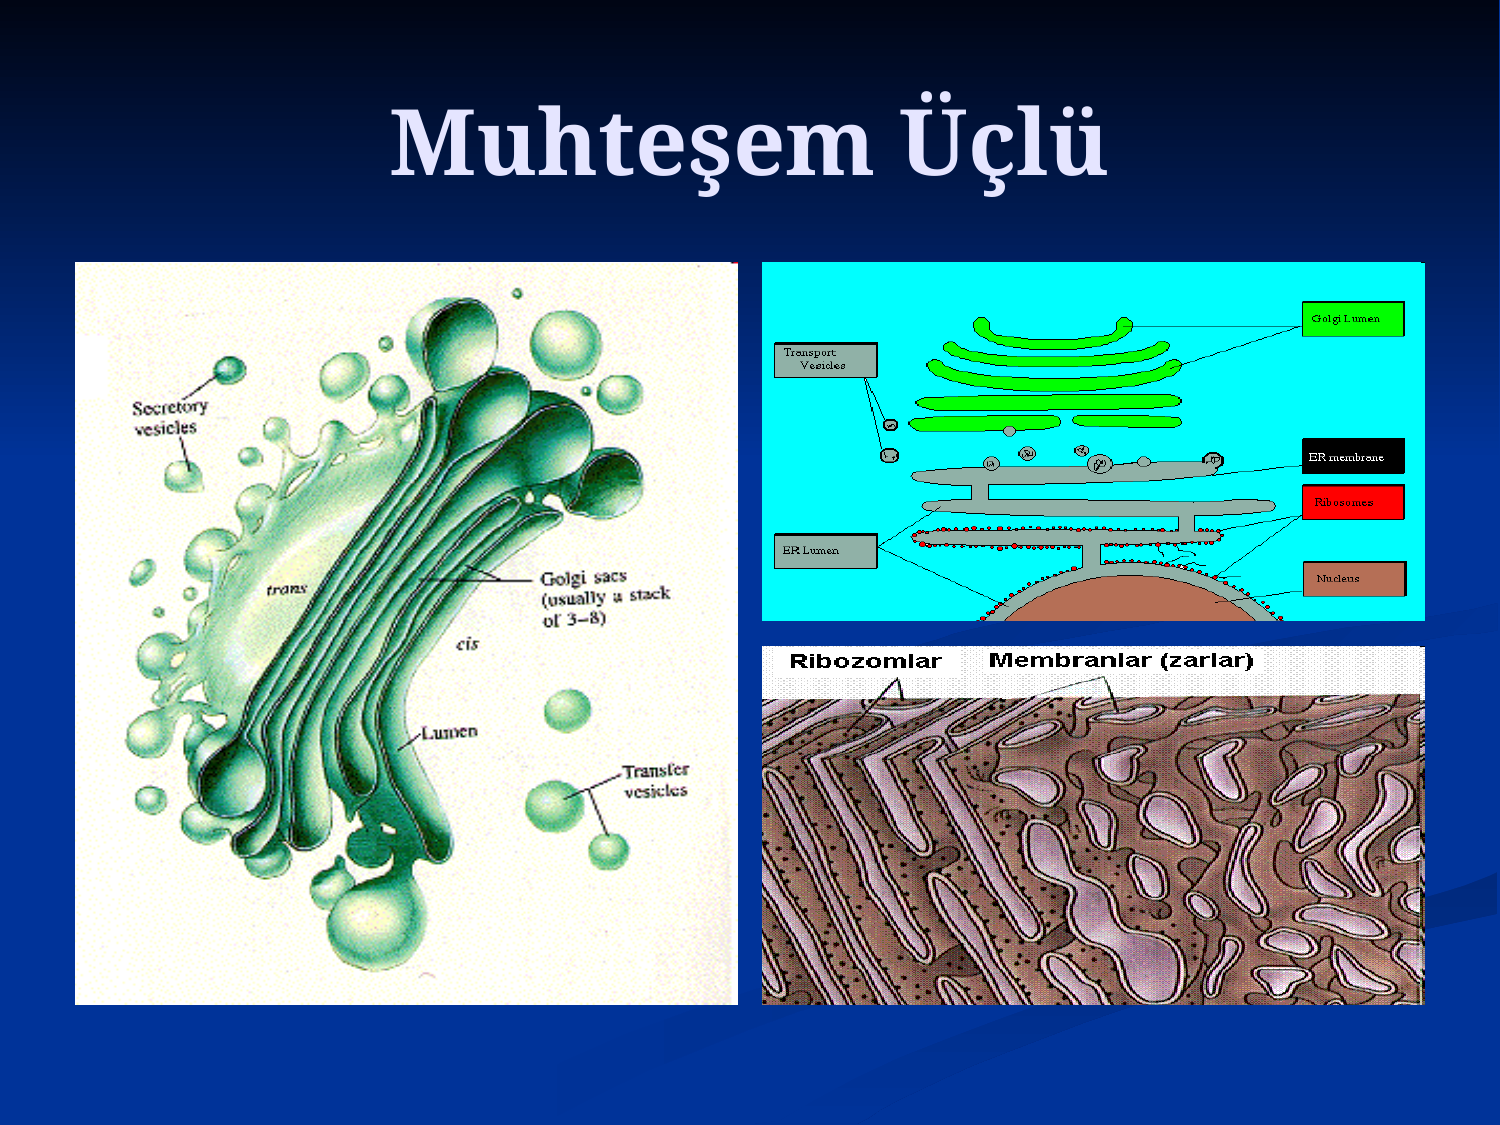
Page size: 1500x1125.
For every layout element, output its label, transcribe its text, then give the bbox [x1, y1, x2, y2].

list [762, 645, 1426, 1006]
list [762, 262, 1426, 622]
title Muhteşem Üçlü [74, 44, 1426, 233]
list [74, 262, 738, 1006]
